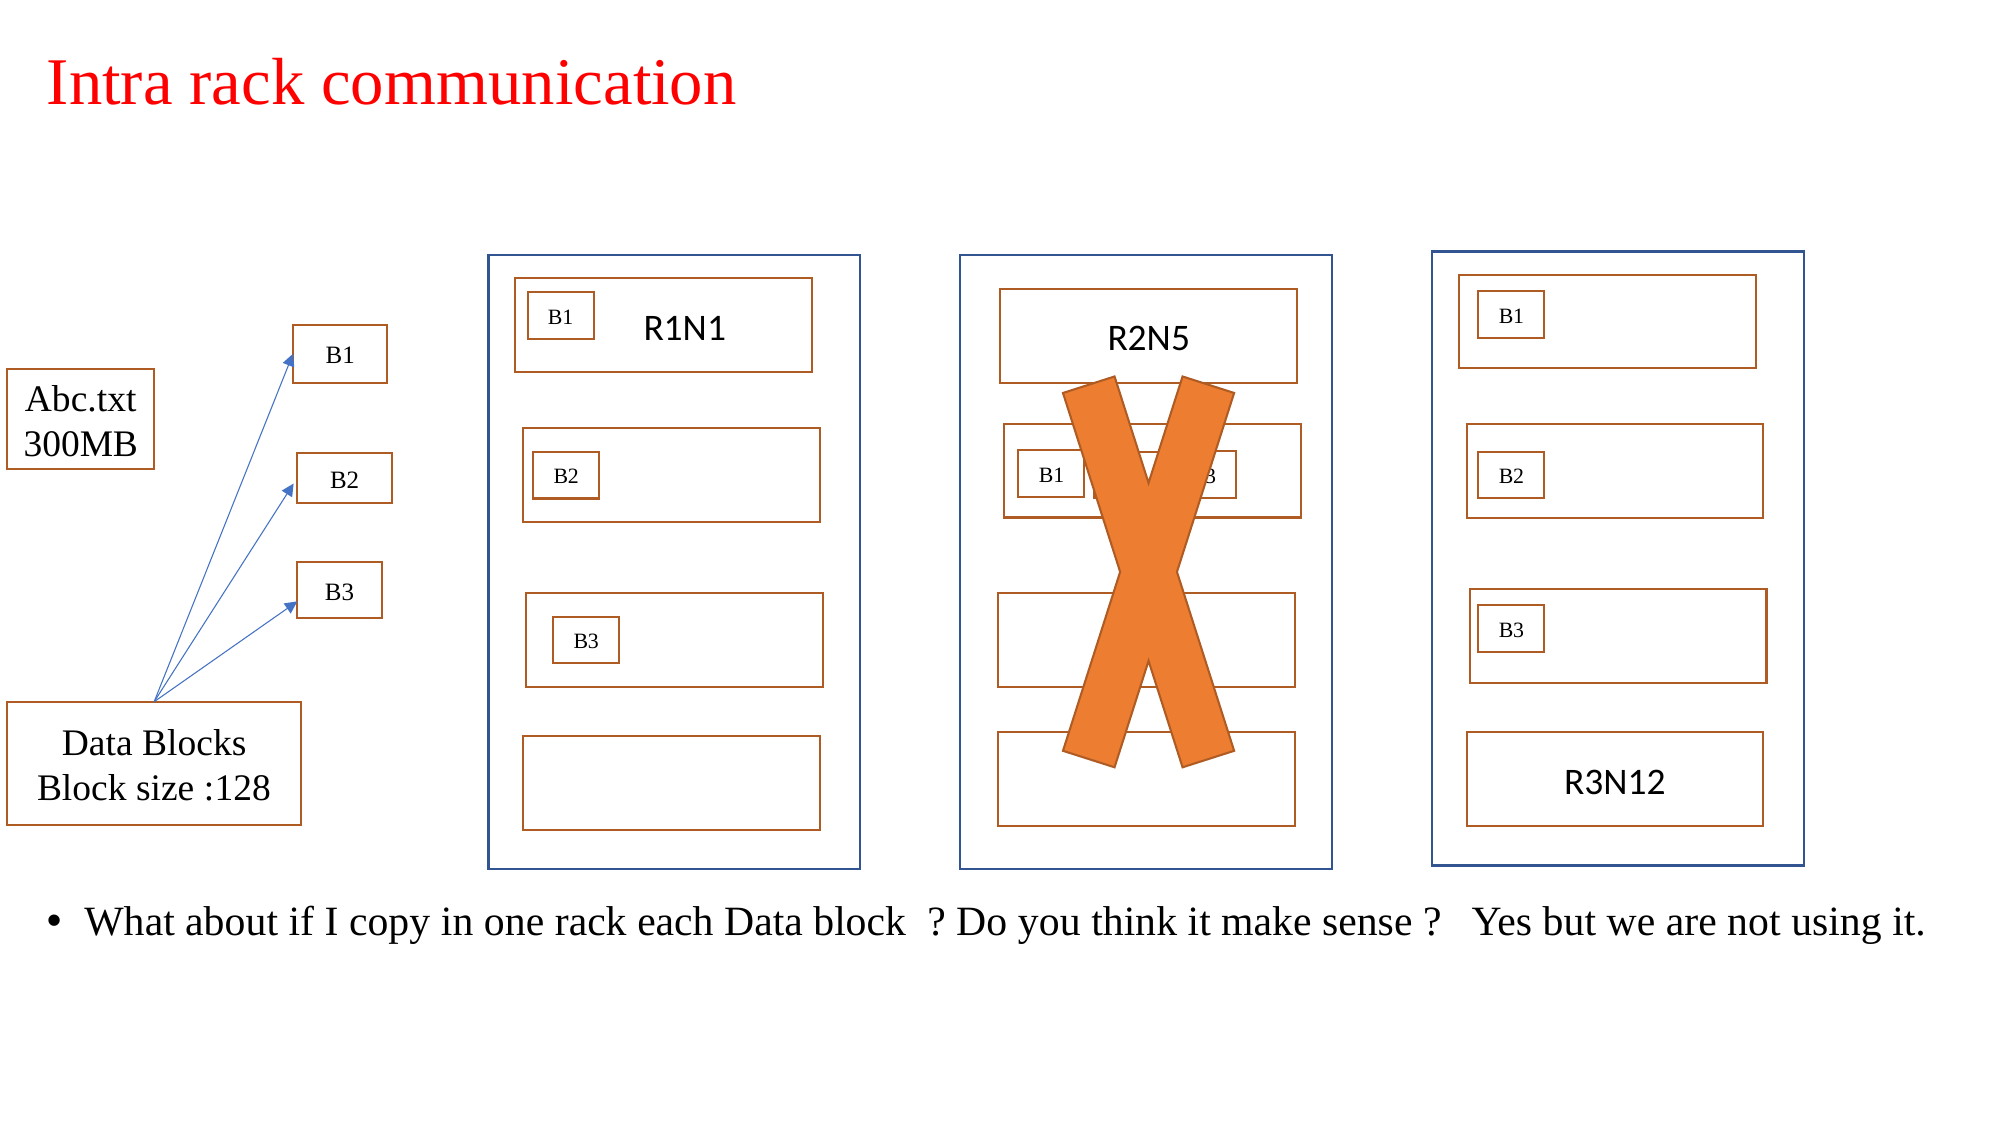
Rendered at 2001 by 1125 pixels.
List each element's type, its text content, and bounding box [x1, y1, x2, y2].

text_box [1469, 588, 1768, 684]
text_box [154, 353, 294, 483]
text_box [522, 427, 821, 523]
title Intra rack communication [31, 21, 1959, 145]
text_box [1458, 274, 1757, 369]
text_box B3 [1202, 450, 1237, 499]
text_box B1 [292, 324, 388, 384]
list What about if I copy in one rack each Data block ? Do you think it make sense ? Yes but we are not using it. [31, 892, 1959, 1104]
text_box B3 [1477, 604, 1545, 653]
text_box [525, 592, 824, 688]
text_box B3 [296, 561, 383, 619]
text_box R3N12 [1466, 731, 1764, 827]
text_box [487, 254, 861, 870]
text_box [1142, 666, 1155, 688]
text_box B2 [1140, 451, 1157, 477]
text_box R1N1 [514, 277, 813, 373]
text_box [1185, 592, 1296, 688]
text_box [1466, 423, 1764, 519]
text_box [997, 731, 1296, 827]
text_box [1003, 423, 1101, 519]
text_box Data Blocks Block size :128 [6, 701, 302, 826]
text_box [1061, 375, 1236, 769]
text_box B3 [552, 616, 620, 664]
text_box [154, 483, 294, 601]
text_box [522, 735, 821, 831]
text_box [1131, 423, 1166, 451]
text_box R2N5 [999, 288, 1298, 384]
text_box B1 [1477, 290, 1545, 339]
text_box [1196, 423, 1302, 519]
text_box Abc.txt 300MB [6, 368, 154, 470]
text_box B2 [532, 451, 600, 500]
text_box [154, 601, 298, 702]
text_box B2 [1477, 451, 1545, 499]
text_box B1 [527, 291, 595, 340]
text_box B2 [296, 452, 393, 504]
text_box [1431, 250, 1805, 867]
text_box [997, 592, 1112, 688]
text_box [959, 254, 1333, 870]
text_box B1 [1017, 449, 1085, 498]
